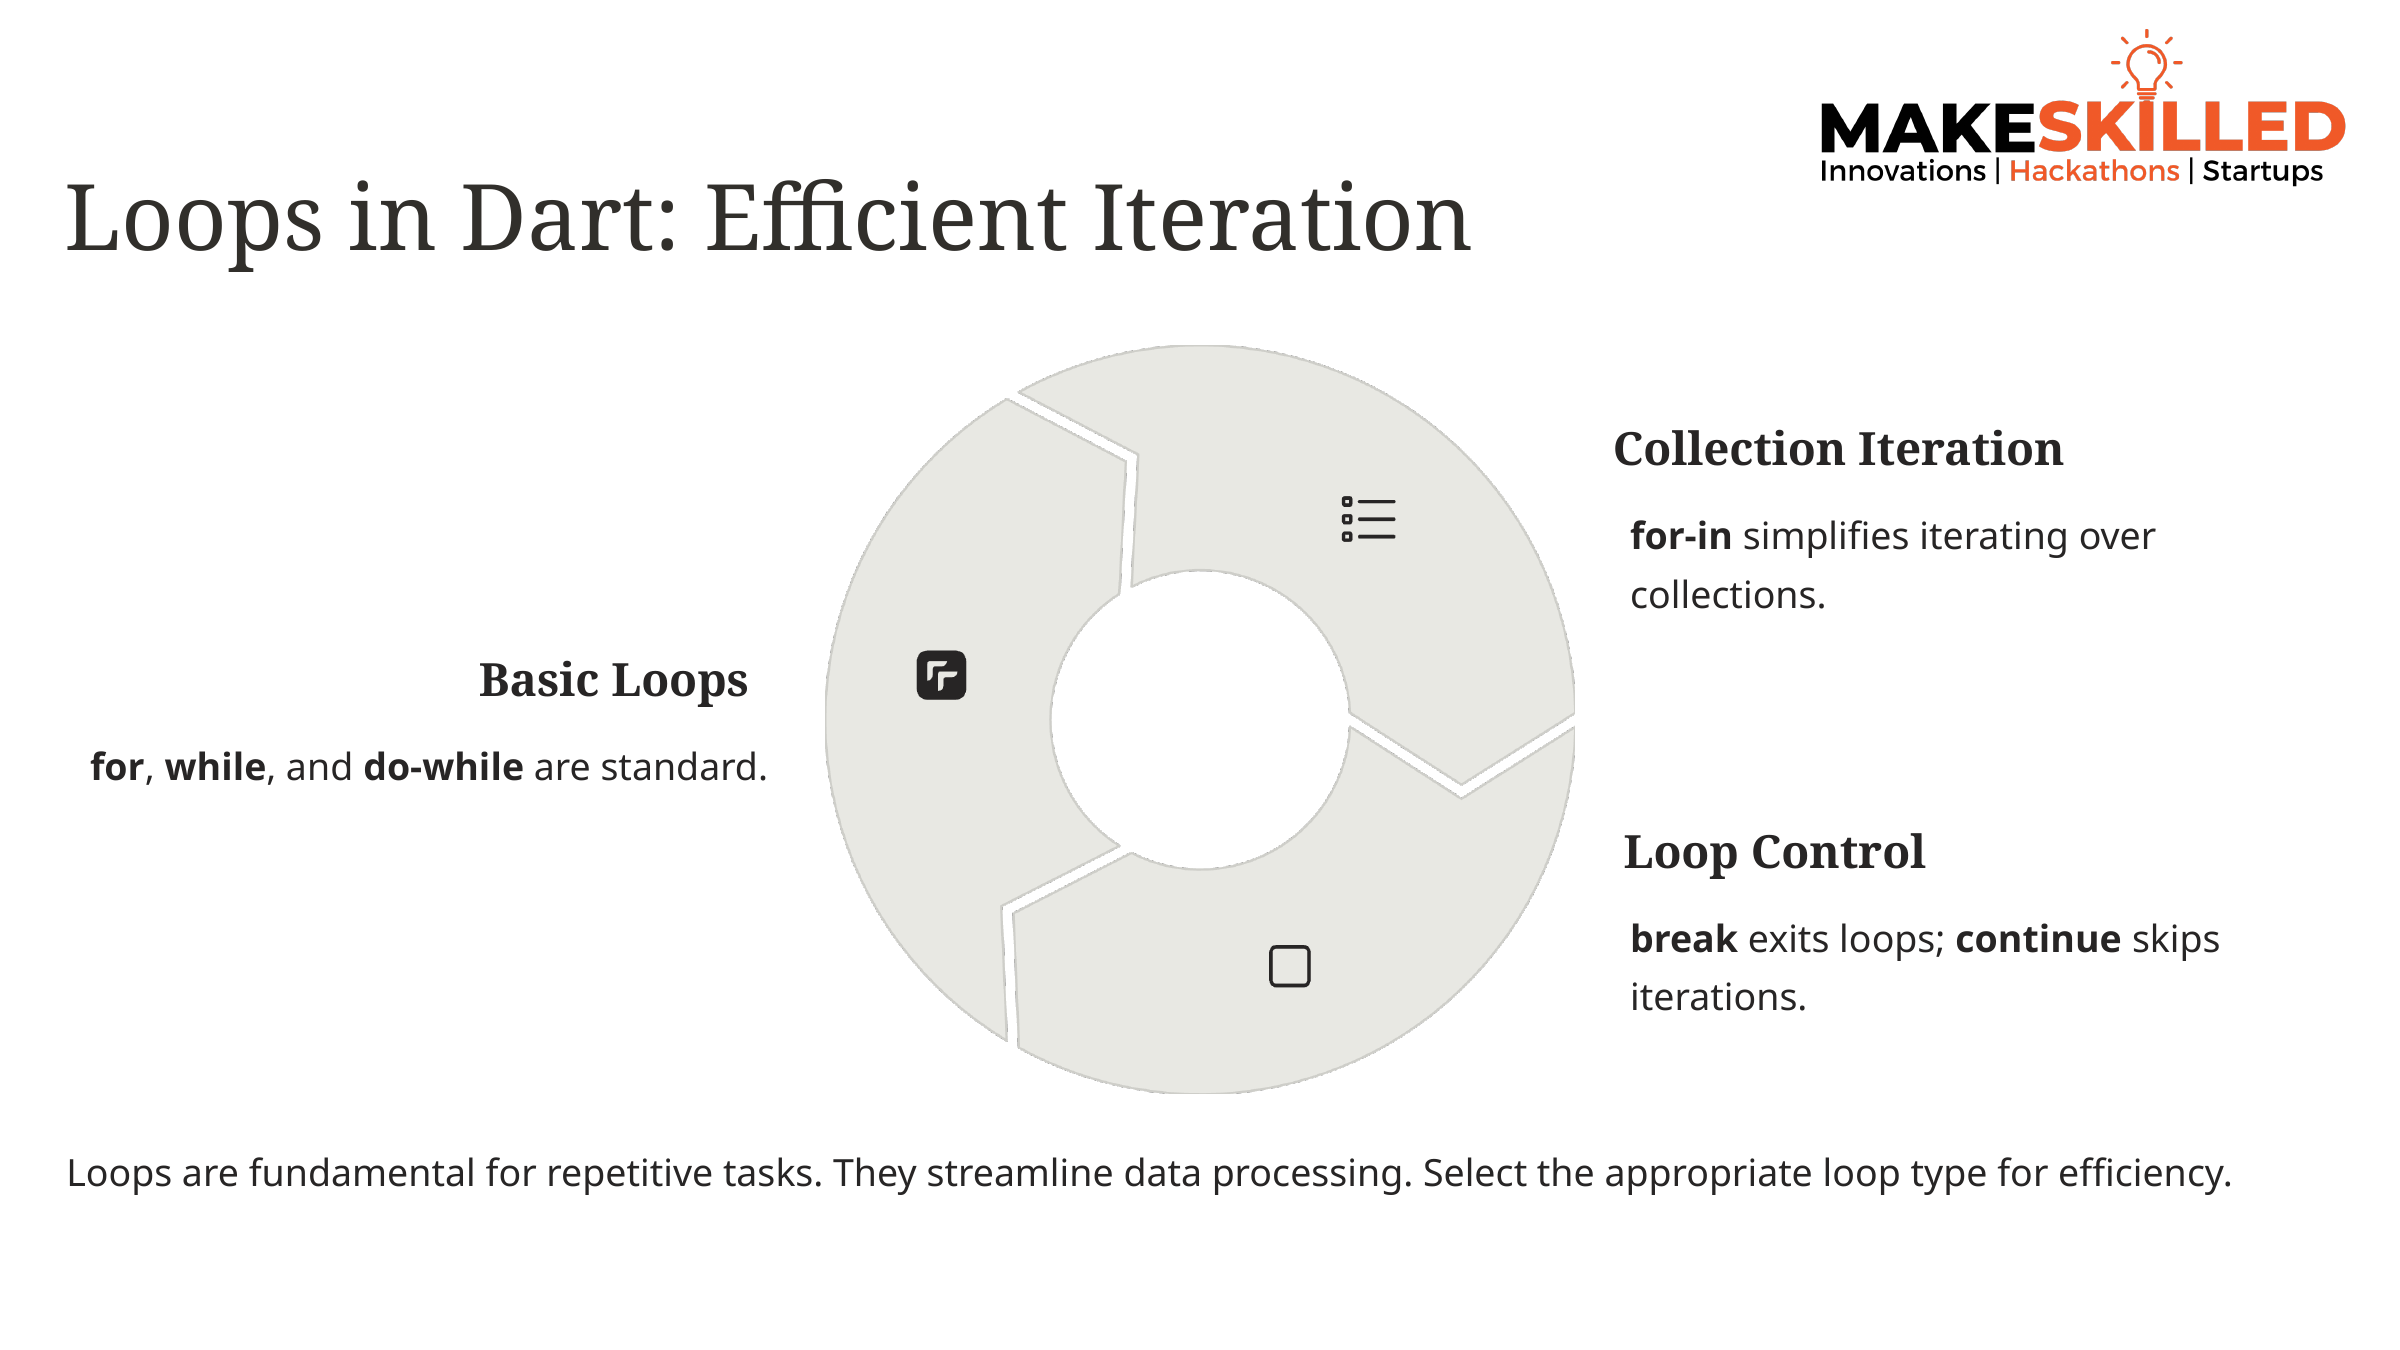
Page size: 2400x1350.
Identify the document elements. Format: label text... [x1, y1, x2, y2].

text_box Loops in Dart: Efficient Iteration [64, 154, 1476, 269]
text_box Basic Loops [478, 649, 749, 706]
text_box Collection Iteration [1612, 418, 2065, 475]
text_box for, while, and do-while are standard. [90, 730, 769, 789]
picture [1774, 27, 2391, 195]
text_box for-in simplifies iterating over collections. [1630, 499, 2270, 616]
text_box Loop Control [1623, 821, 1927, 878]
picture [825, 344, 1575, 1095]
text_box Loops are fundamental for repetitive tasks. They streamline data processing. Select the appropriate loop type for efficiency. [66, 1135, 2235, 1195]
text_box break exits loops; continue skips iterations. [1630, 901, 2270, 1019]
